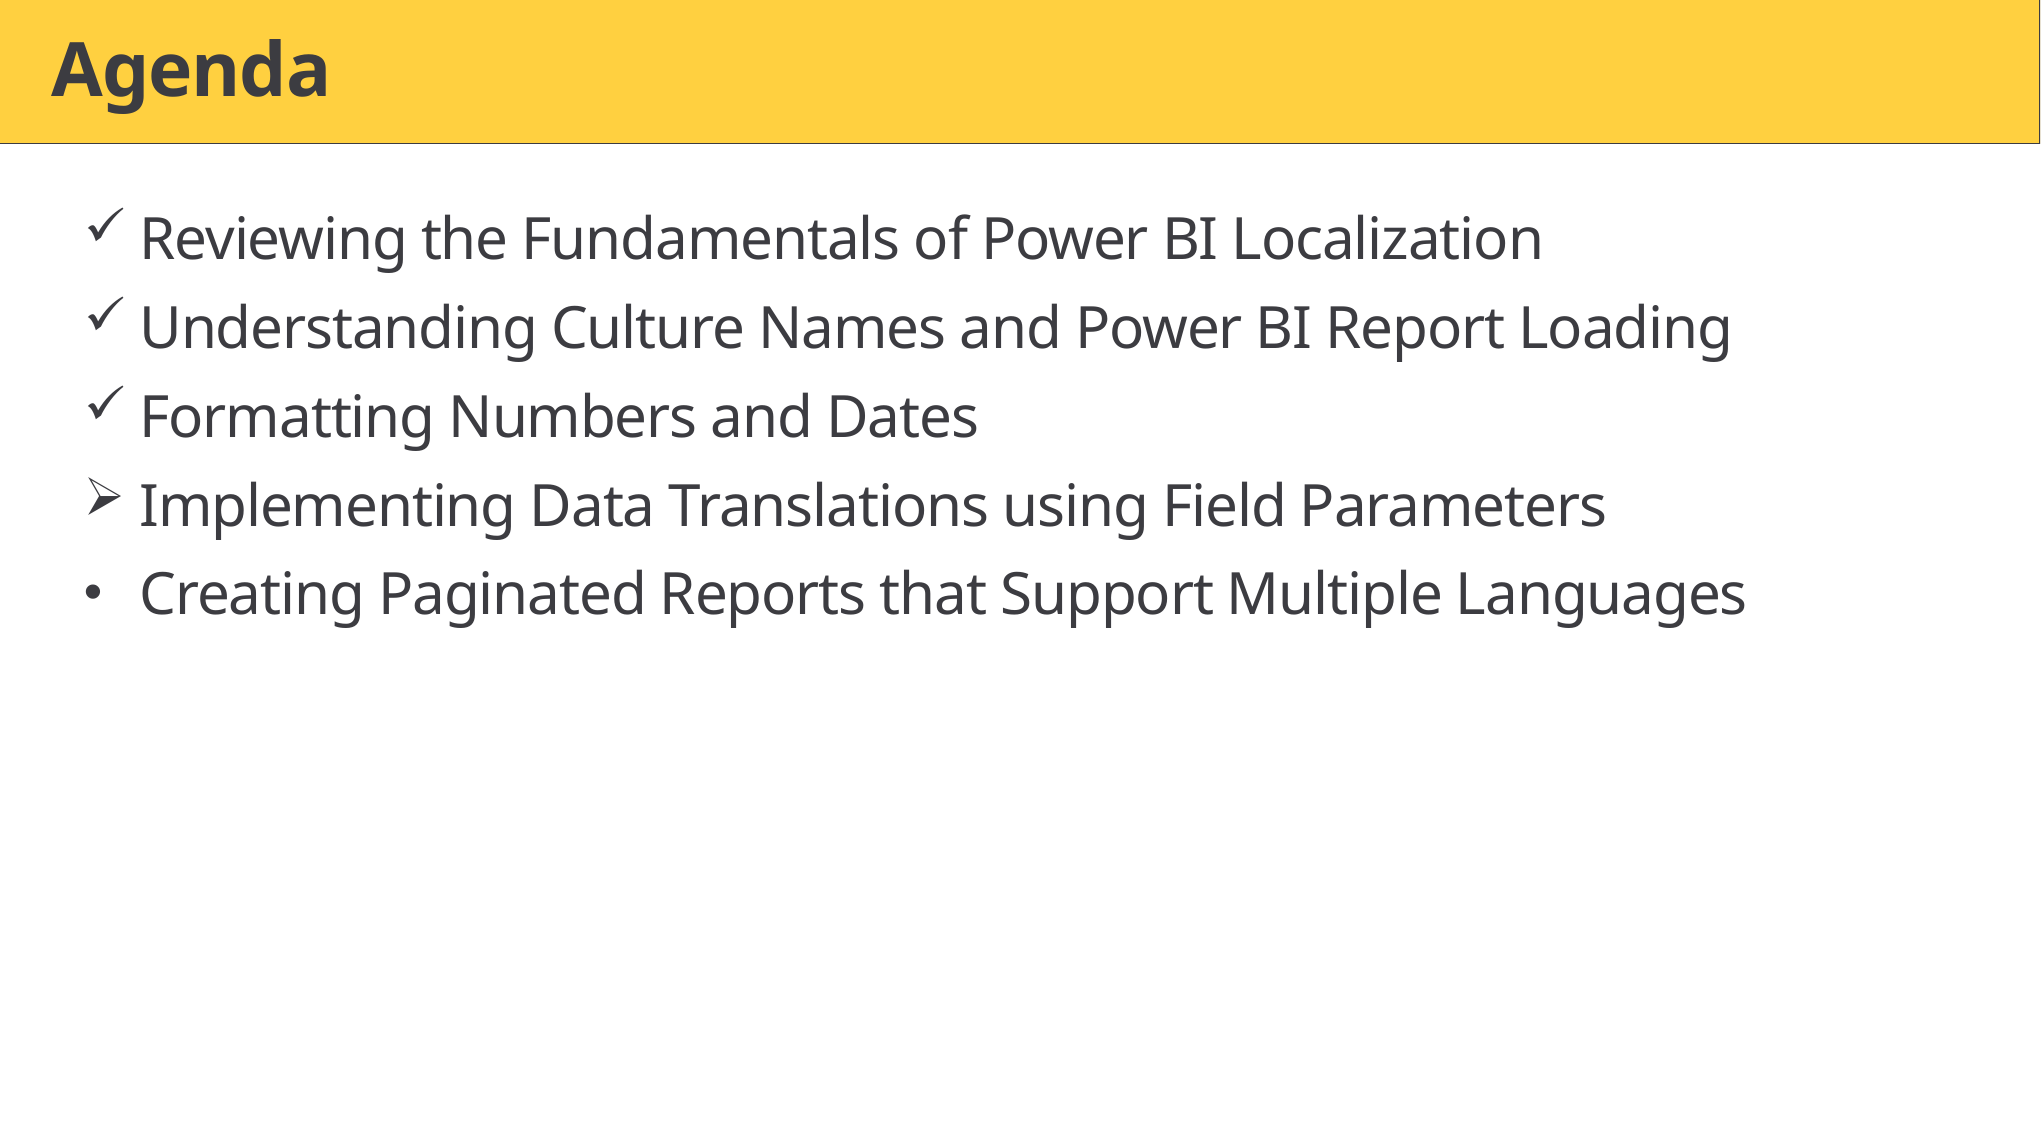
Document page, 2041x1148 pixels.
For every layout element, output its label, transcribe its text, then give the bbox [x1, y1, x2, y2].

title Agenda [51, 31, 1988, 113]
list Reviewing the Fundamentals of Power BI Localization Understanding Culture Names and Power BI Report Loading Formatting Numbers and Dates Implementing Data Translations using Field Parameters Creating Paginated Reports that Support Multiple Languages [83, 201, 1988, 631]
